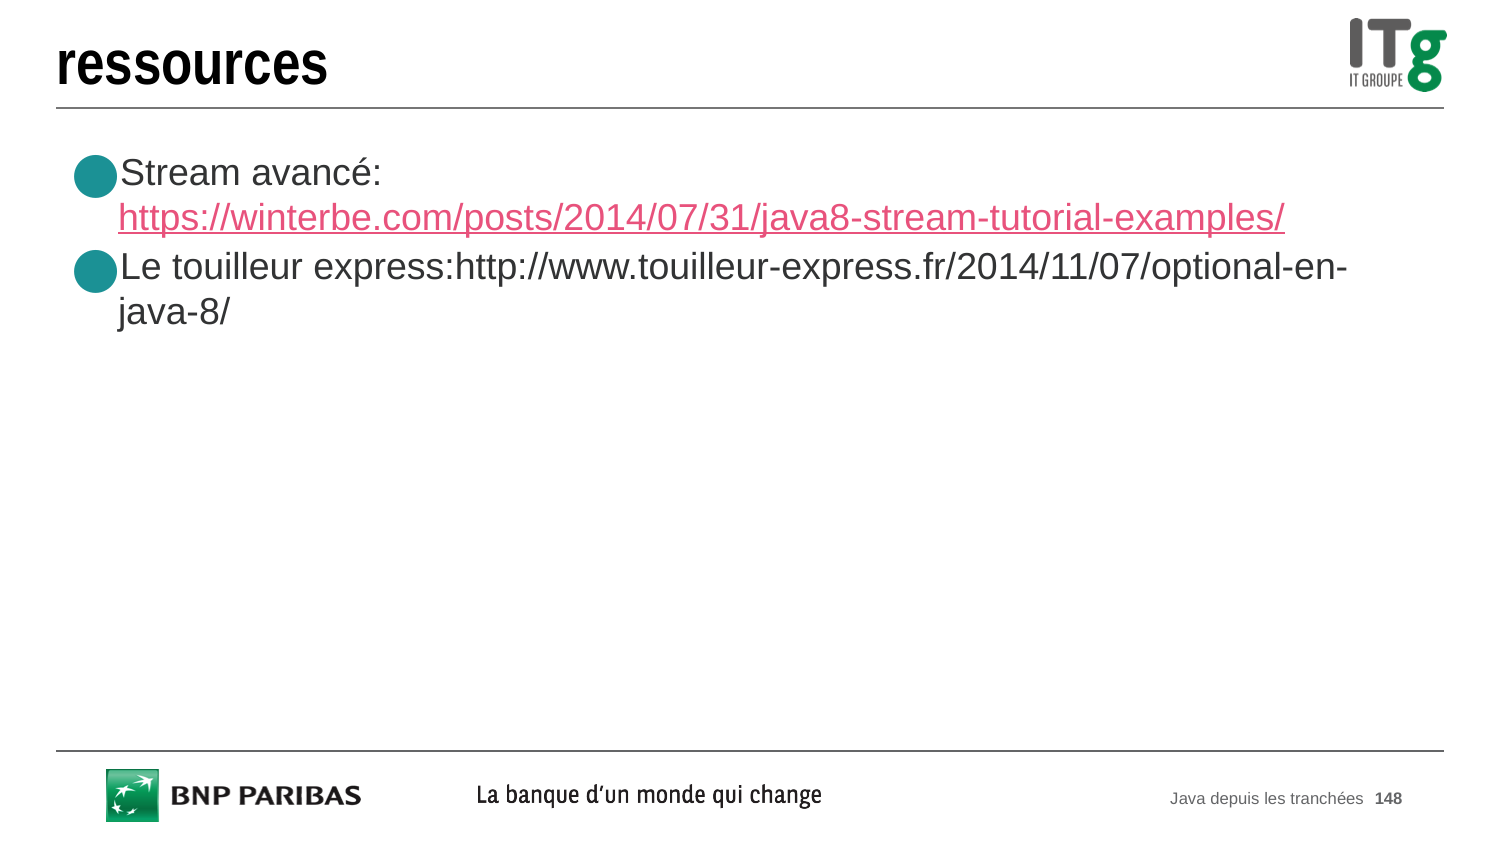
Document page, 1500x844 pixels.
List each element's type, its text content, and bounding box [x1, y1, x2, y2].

list Stream avancé: https://winterbe.com/posts/2014/07/31/java8-stream-tutorial-examples/ Le touilleur express:http://www.touilleur-express.fr/2014/11/07/optional-en-java-8/ [56, 139, 1444, 729]
footer Java depuis les tranchées [1033, 786, 1365, 810]
slide_number 148 [1372, 786, 1403, 810]
picture [106, 769, 361, 822]
picture [478, 784, 821, 809]
title ressources [56, 14, 1444, 106]
